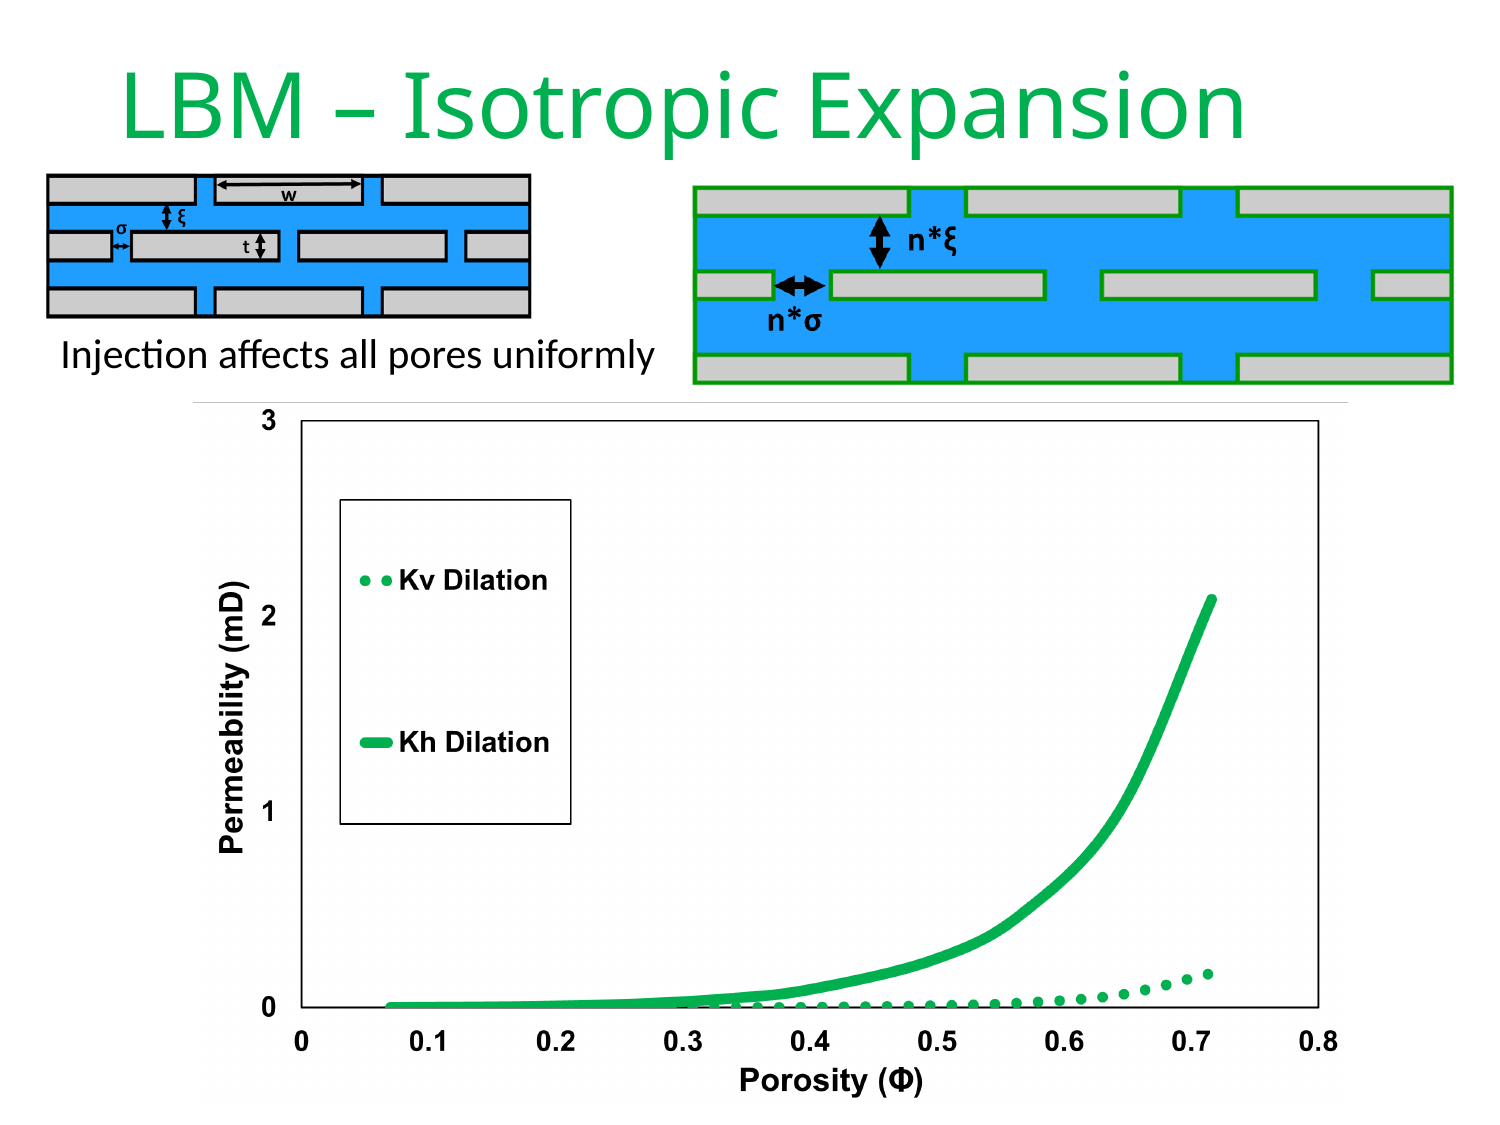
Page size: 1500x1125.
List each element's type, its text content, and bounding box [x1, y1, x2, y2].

picture [691, 184, 1455, 386]
title LBM – Isotropic Expansion [103, 0, 1397, 218]
text_box Injection affects all pores uniformly [45, 319, 683, 385]
picture [45, 172, 533, 320]
picture [193, 402, 1348, 1104]
